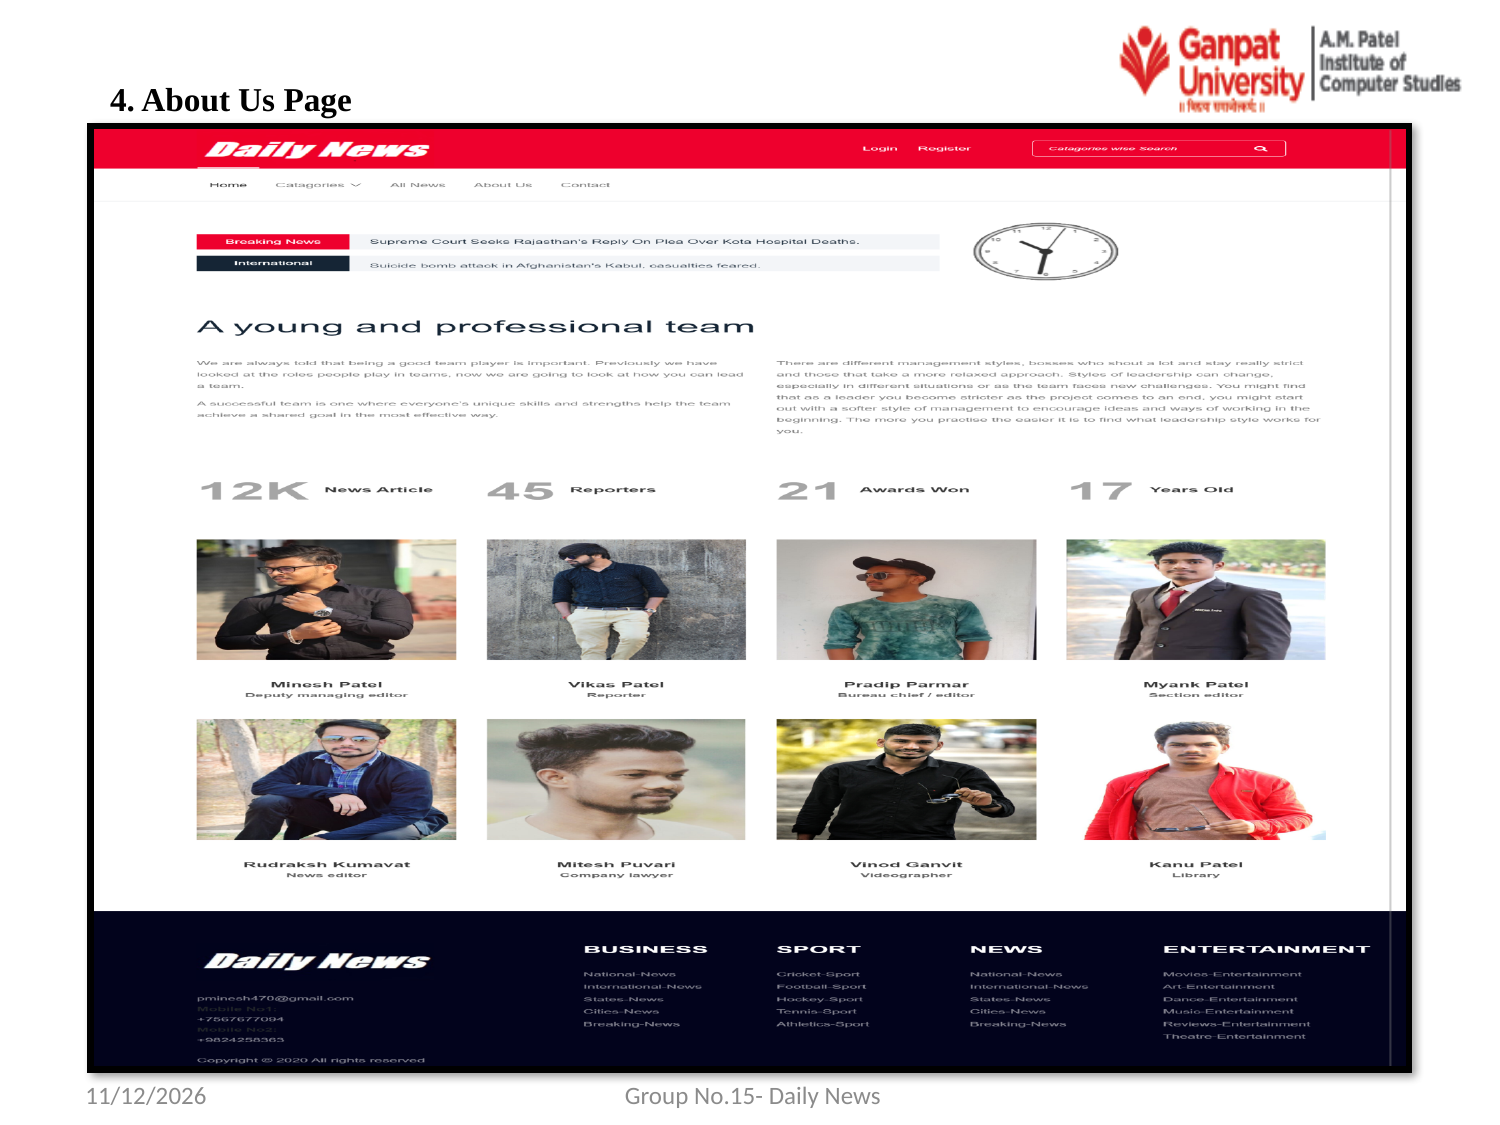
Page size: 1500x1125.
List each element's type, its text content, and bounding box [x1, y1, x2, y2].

picture [1100, 0, 1500, 150]
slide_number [70, 1065, 421, 1125]
text_box 4. About Us Page [95, 70, 368, 125]
picture [93, 128, 1407, 1067]
footer Group No.15- Daily News [515, 1083, 991, 1125]
